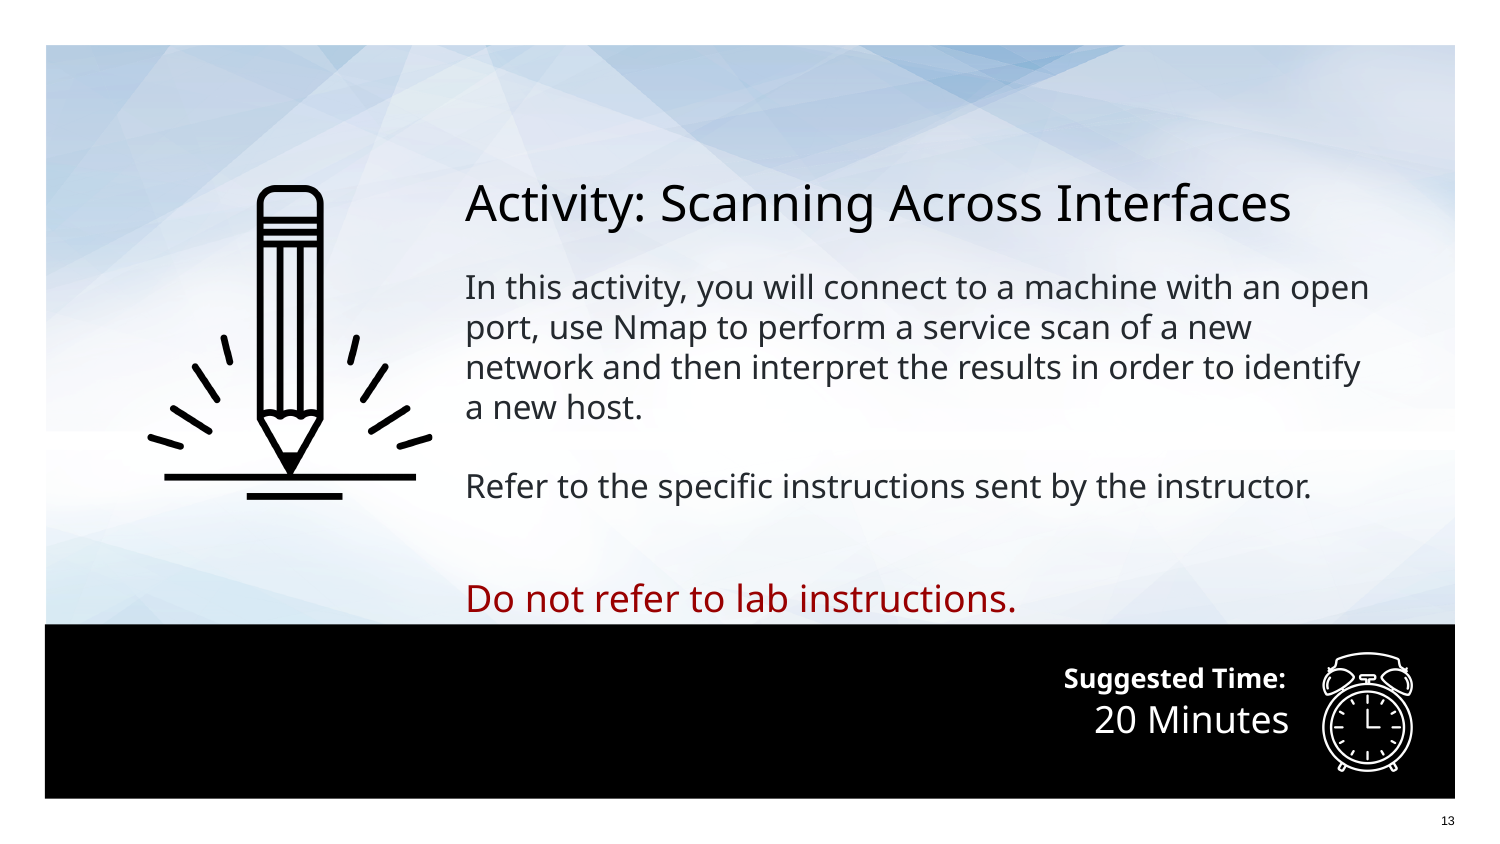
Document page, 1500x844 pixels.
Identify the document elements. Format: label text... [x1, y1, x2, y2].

title Activity: Scanning Across Interfaces In this activity, you will connect to a machine with an open port, use Nmap to perform a service scan of a new network and then interpret the results in order to identify a new host. Refer to the specific instructions sent by the instructor. Do not refer to lab instructions. [44, 171, 1455, 625]
picture [1322, 652, 1413, 694]
picture [45, 46, 1455, 171]
slide_number 13 [1412, 813, 1455, 831]
title 20 Minutes [0, 694, 1455, 799]
